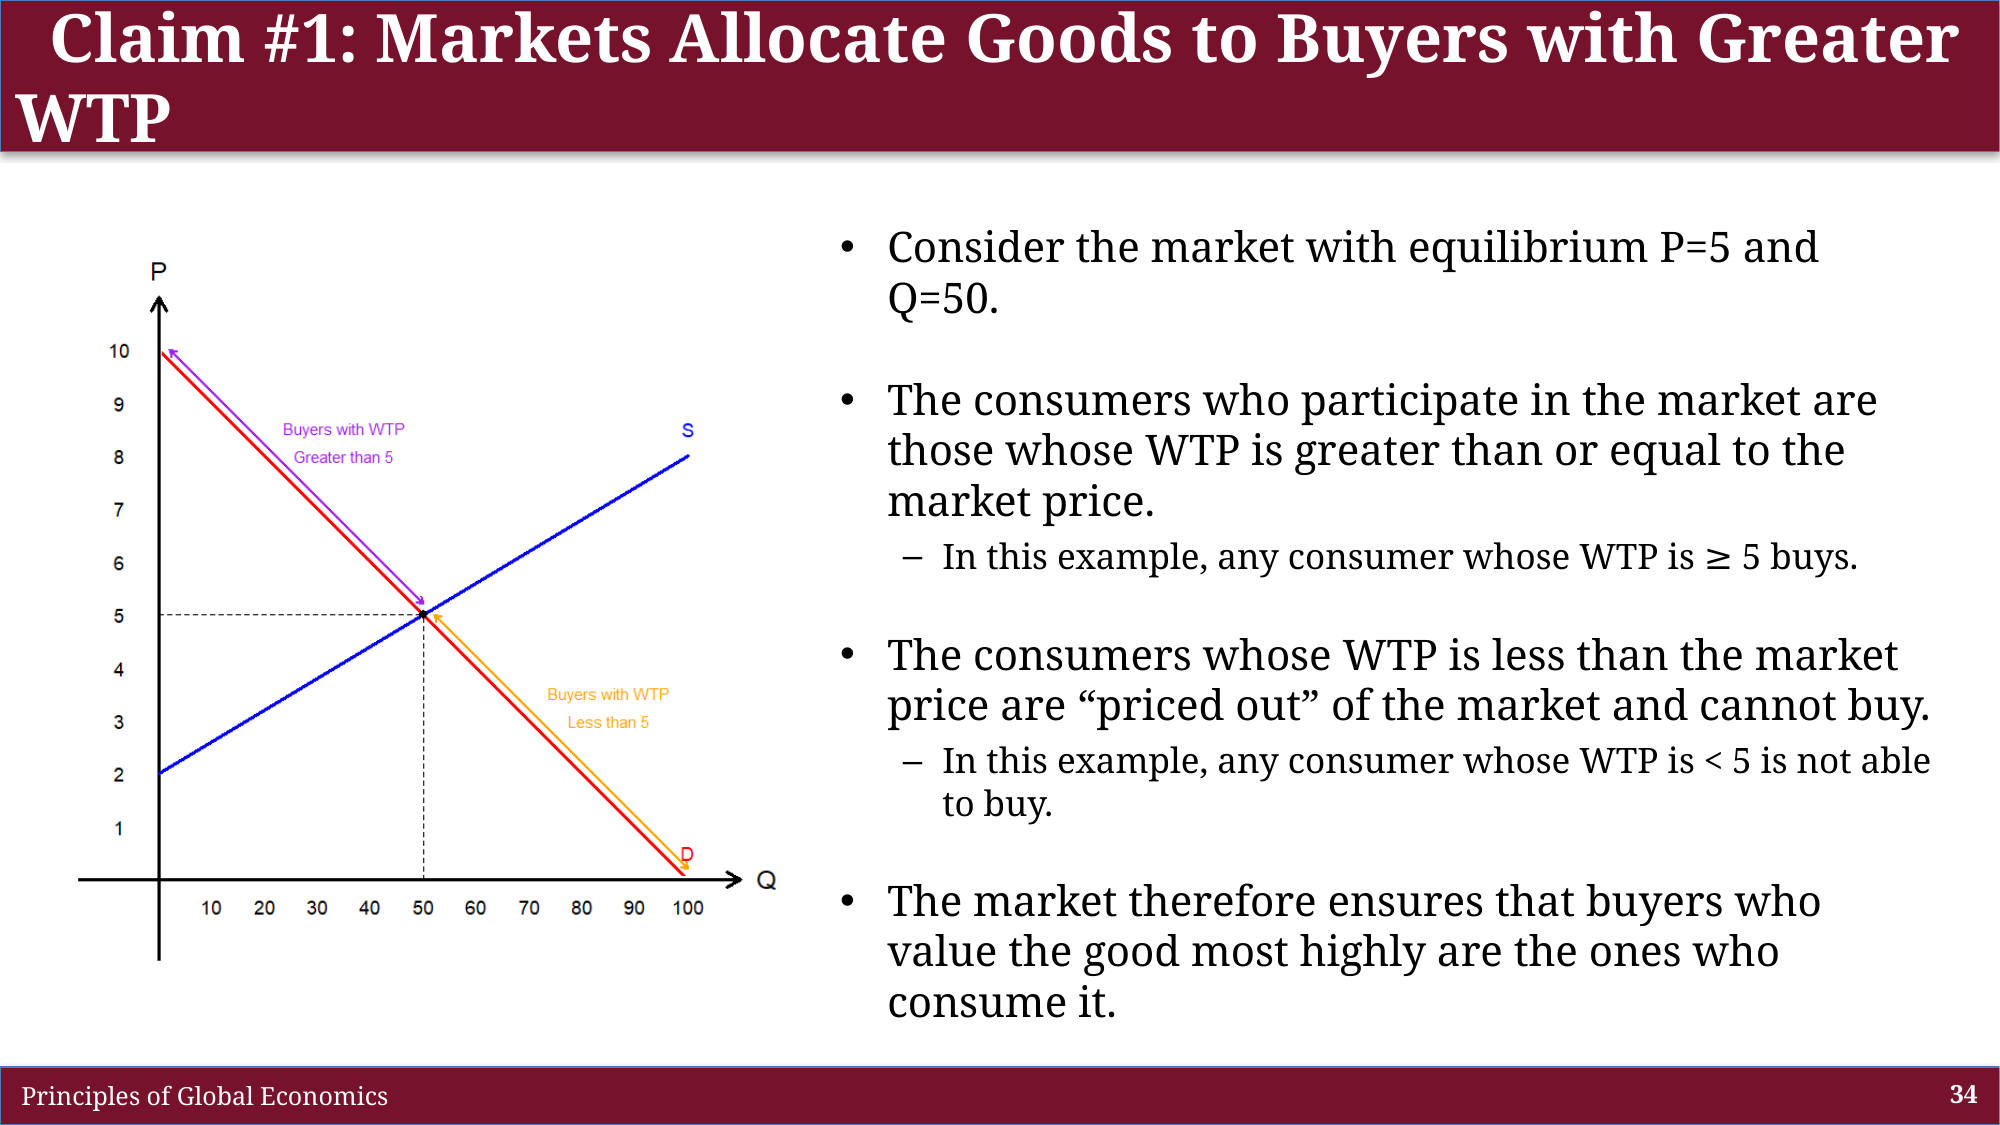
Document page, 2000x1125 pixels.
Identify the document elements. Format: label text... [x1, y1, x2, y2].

title Claim #1: Markets Allocate Goods to Buyers with Greater WTP [0, 0, 2000, 152]
picture [74, 213, 826, 964]
footer Principles of Global Economics [0, 1066, 475, 1125]
list Consider the market with equilibrium P=5 and Q=50. The consumers who participate in the market are those whose WTP is greater than or equal to the market price. In this example, any consumer whose WTP is ≥ 5 buys. The consumers whose WTP is less than the market price are “priced out” of the market and cannot buy. In this example, any consumer whose WTP is < 5 is not able to buy. The market therefore ensures that buyers who value the good most highly are the ones who consume it. [825, 213, 1950, 1047]
slide_number 34 [1649, 1066, 2000, 1125]
text_box [475, 1066, 1649, 1125]
